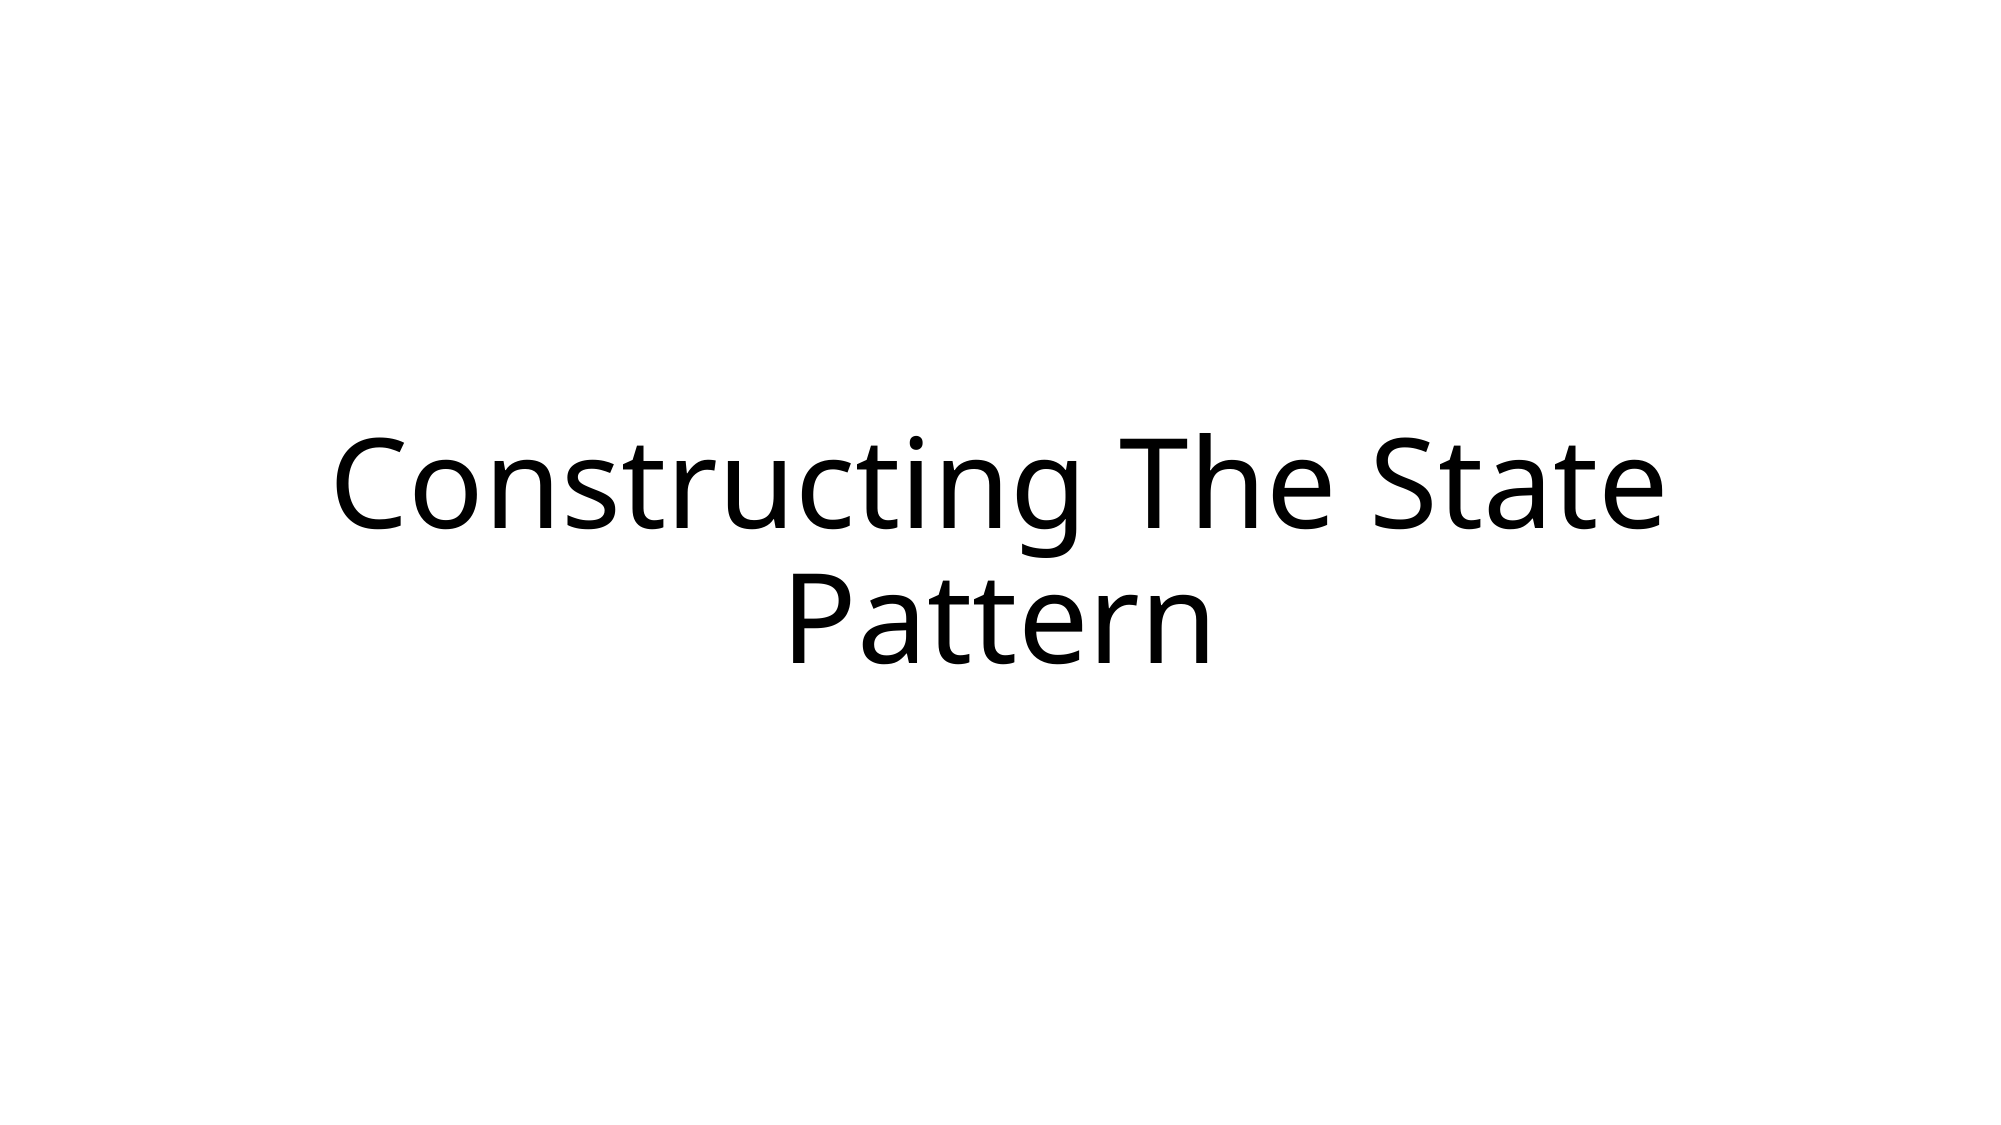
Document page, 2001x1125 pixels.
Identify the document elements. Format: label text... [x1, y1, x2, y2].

title Constructing The State Pattern [249, 306, 1750, 699]
